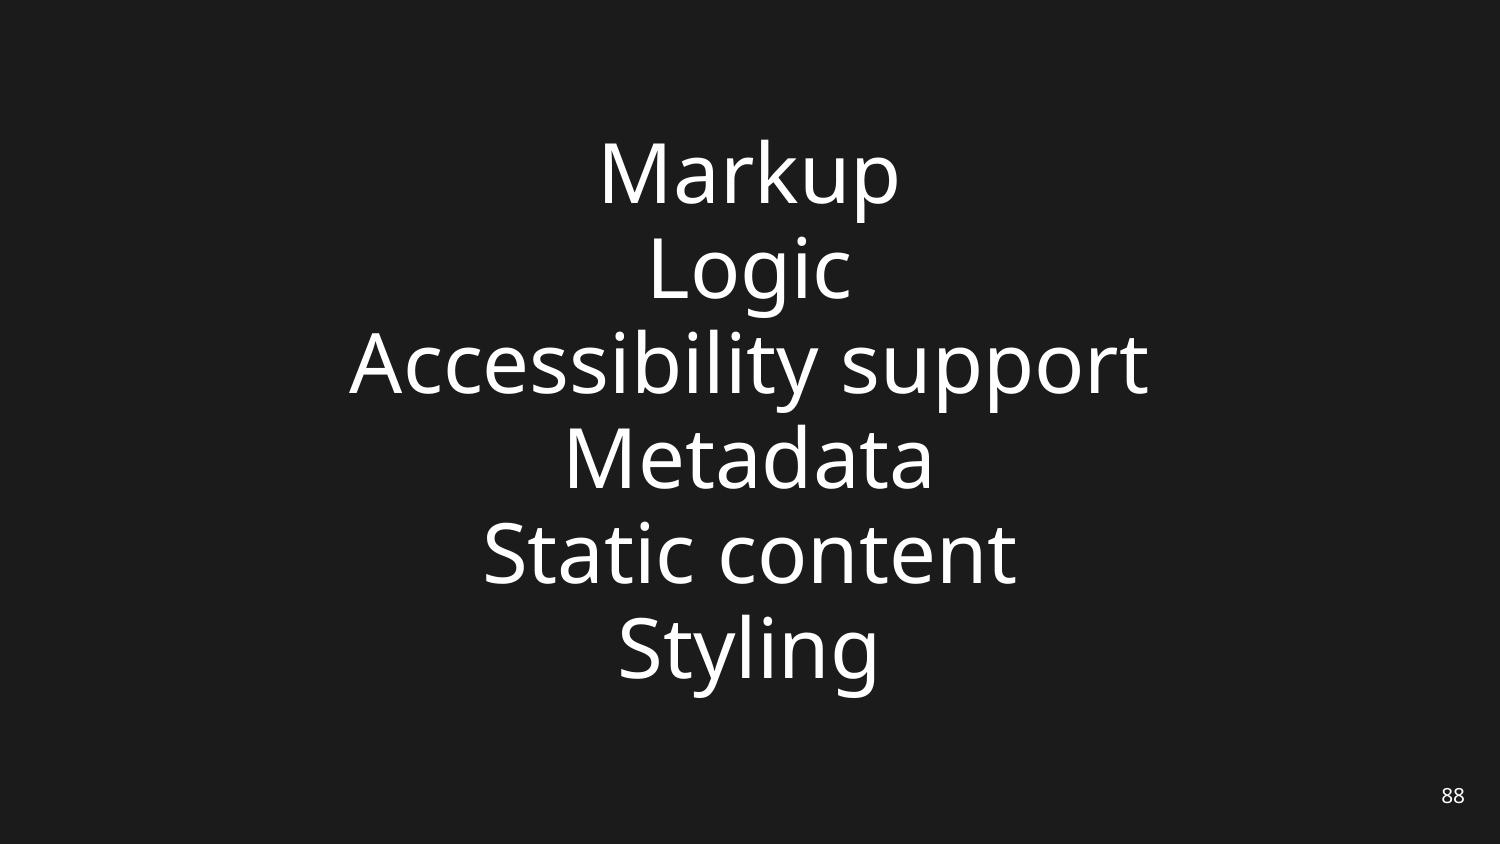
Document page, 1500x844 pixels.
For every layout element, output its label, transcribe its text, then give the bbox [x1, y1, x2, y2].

title Markup Logic Accessibility support Metadata Static content Styling [51, 72, 1449, 753]
slide_number 88 [1389, 764, 1480, 830]
